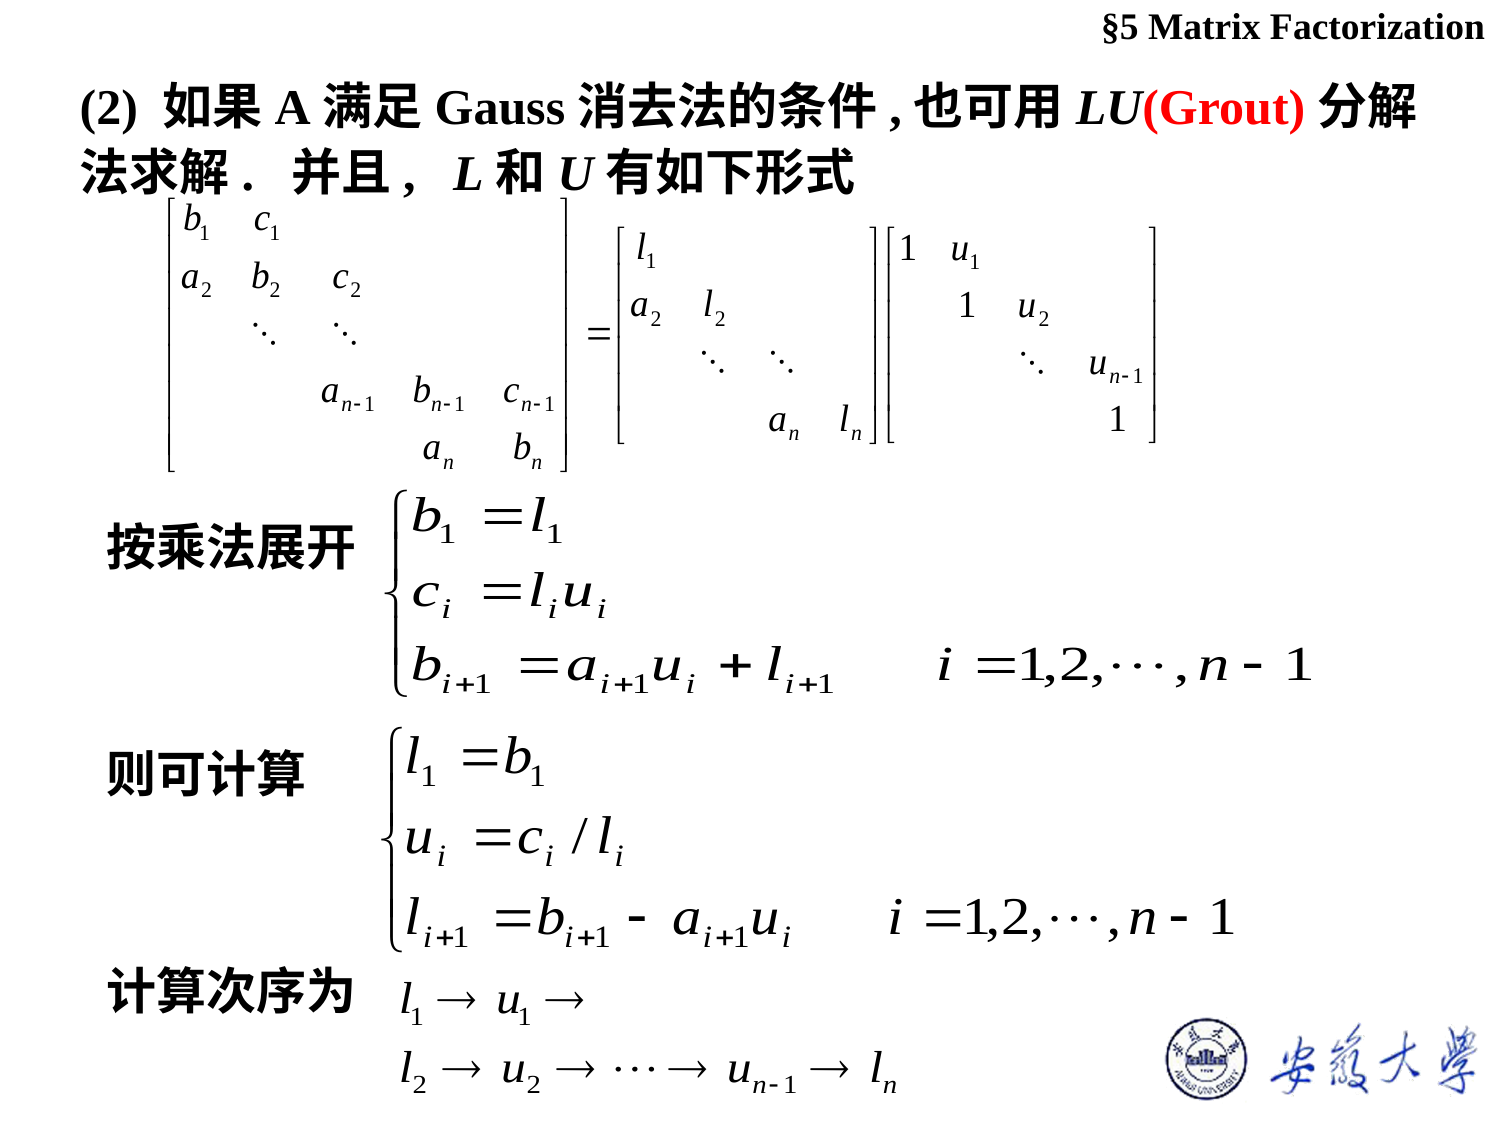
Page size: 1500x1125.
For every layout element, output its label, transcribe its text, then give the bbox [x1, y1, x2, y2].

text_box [371, 479, 1322, 709]
text_box 则可计算 [91, 734, 368, 810]
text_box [159, 189, 1170, 482]
text_box 计算次序为 [91, 943, 380, 1029]
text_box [368, 716, 1244, 965]
picture [1151, 985, 1500, 1125]
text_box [392, 969, 908, 1105]
text_box (2) 如果A满足Gauss消去法的条件,也可用LU(Grout)分解法求解. 并且, L和U有如下形式 [64, 60, 1436, 208]
text_box §5 Matrix Factorization [650, 0, 1500, 50]
text_box 按乘法展开 [91, 508, 371, 583]
